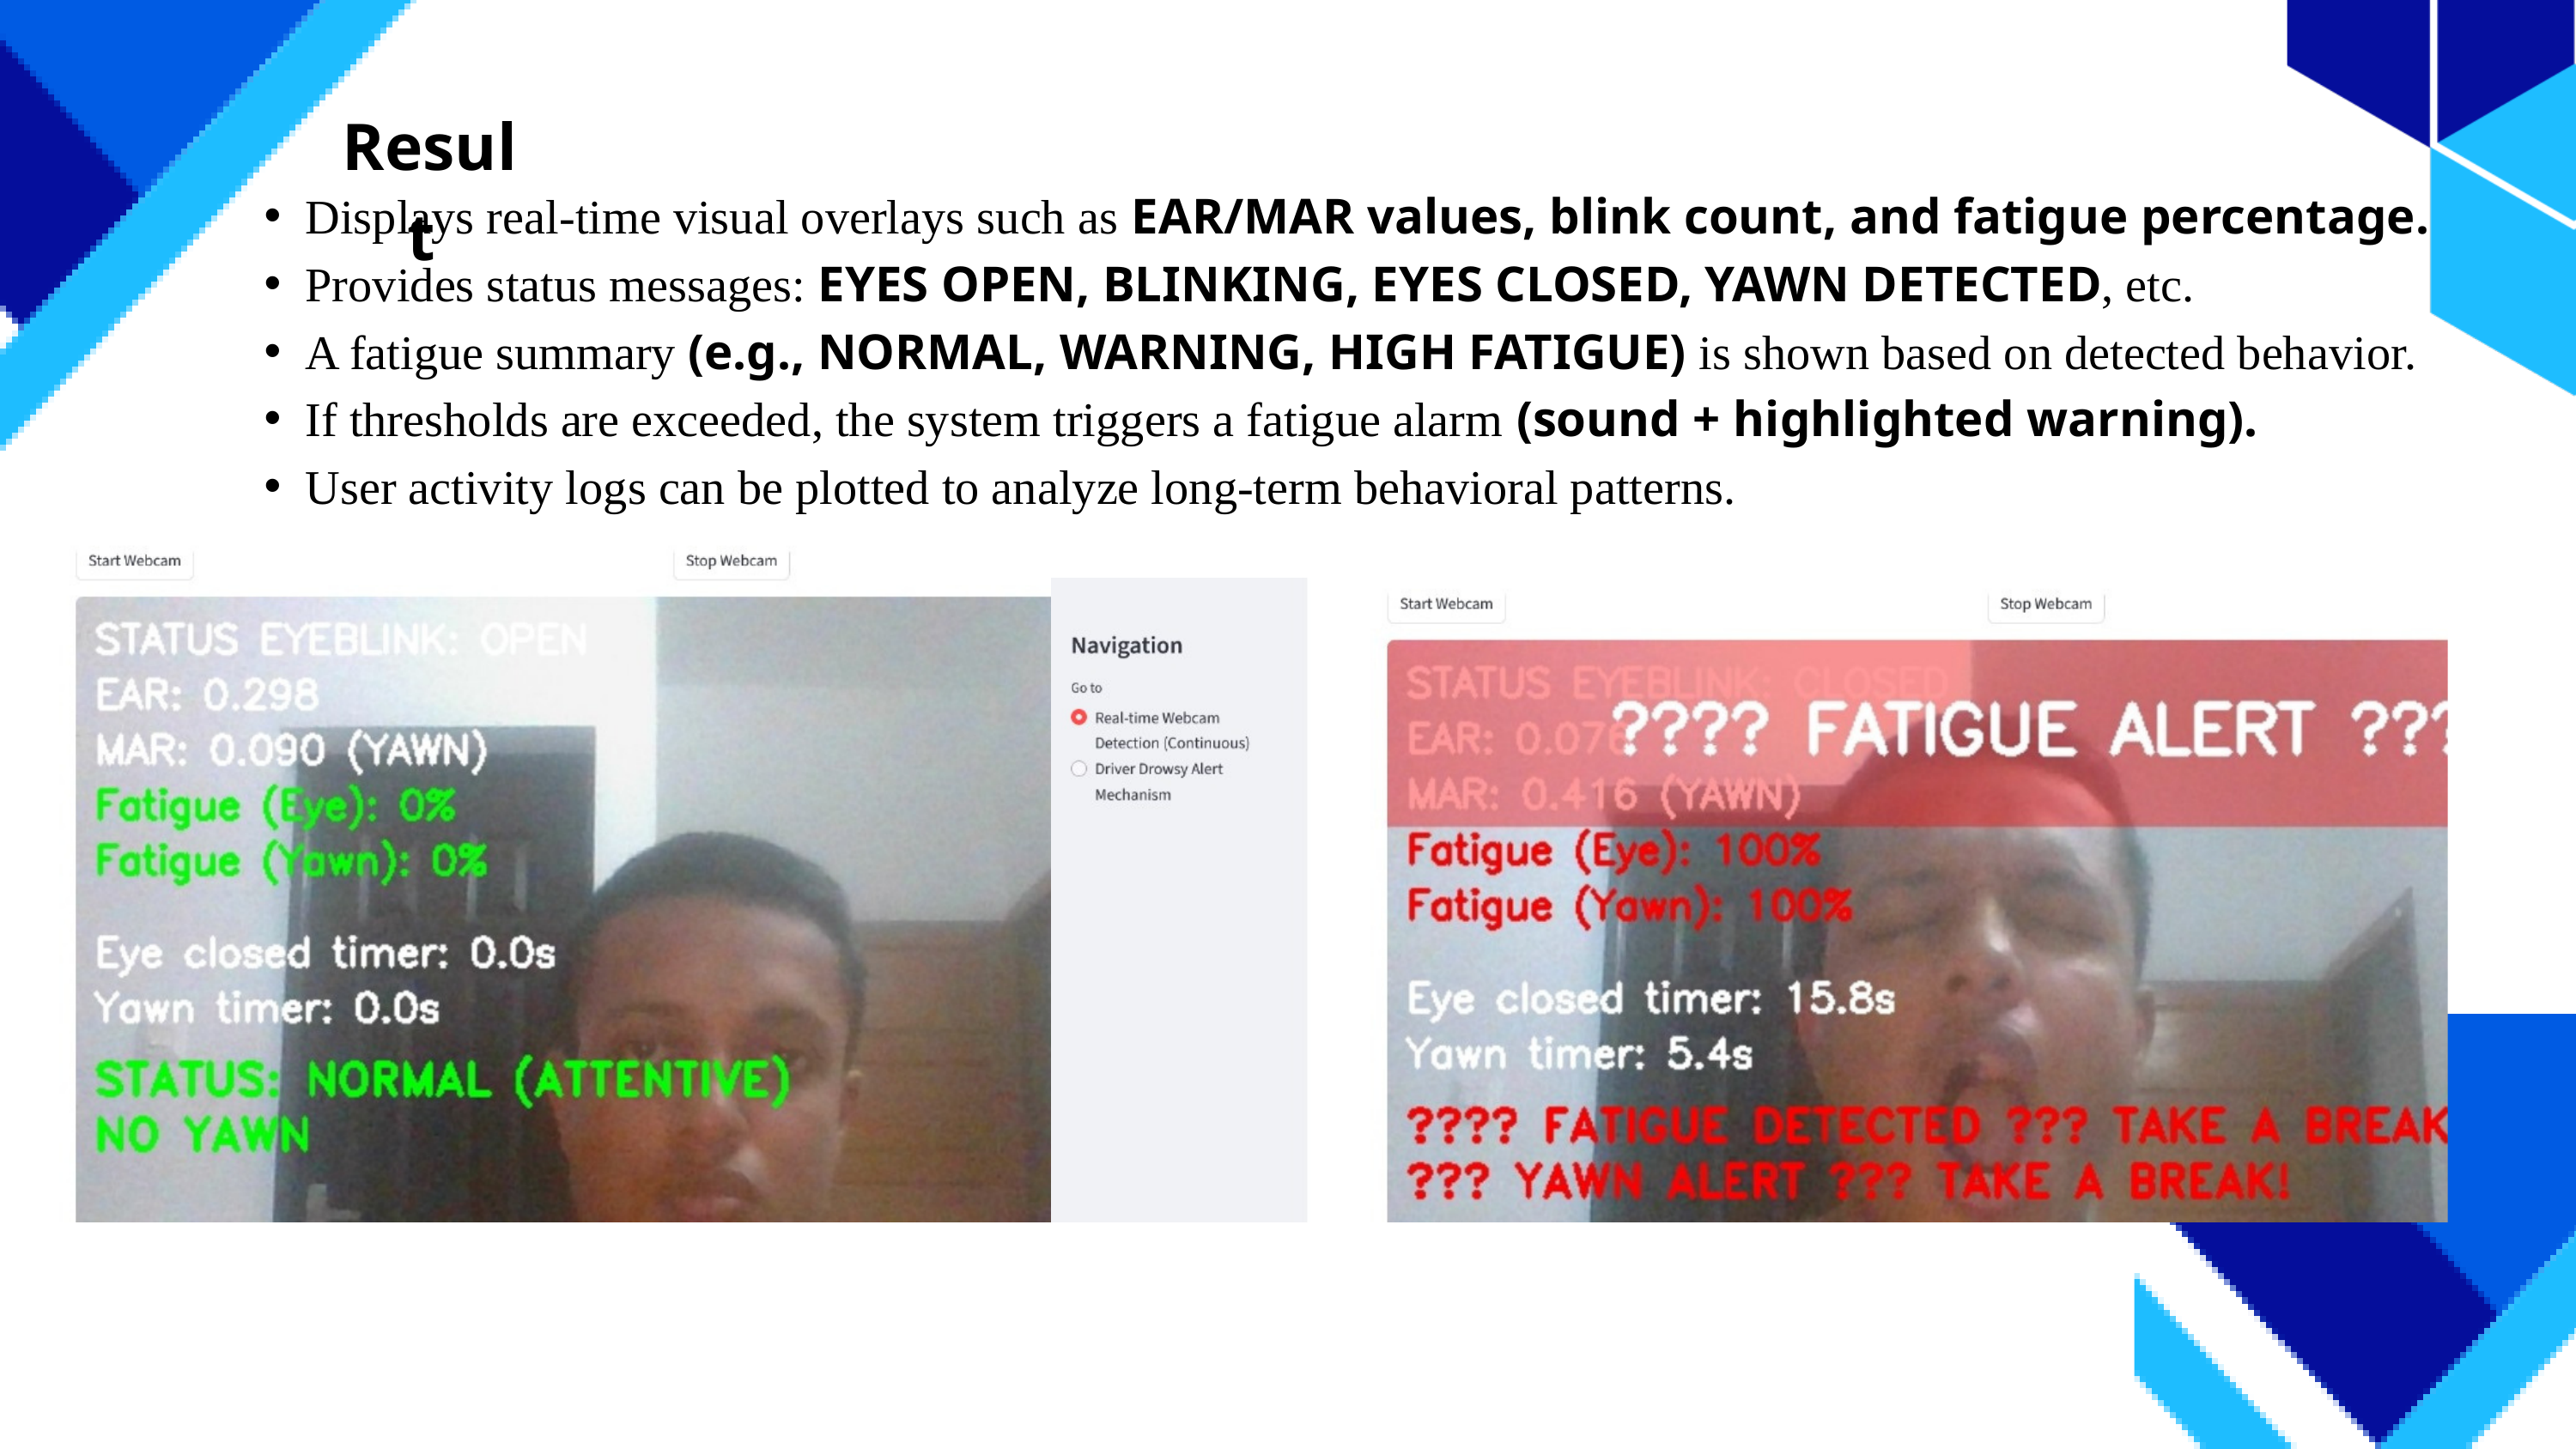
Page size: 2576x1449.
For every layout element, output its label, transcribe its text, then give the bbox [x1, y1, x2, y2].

text_box [0, 0, 513, 476]
text_box [2287, 0, 2576, 397]
text_box [0, 532, 1051, 1222]
text_box [2134, 1014, 2576, 1449]
text_box Displays real-time visual overlays such as EAR/MAR values, blink count, and fatigue percentage. Provides status messages: EYES OPEN, BLINKING, EYES CLOSED, YAWN DETECTED, etc. A fatigue summary (e.g., NORMAL, WARNING, HIGH FATIGUE) is shown based on detected behavior. If thresholds are exceeded, the system triggers a fatigue alarm (sound + highlighted warning). User activity logs can be plotted to analyze long-term behavioral patterns. [223, 176, 2576, 582]
text_box [1051, 582, 2448, 1222]
text_box Result [334, 93, 526, 176]
